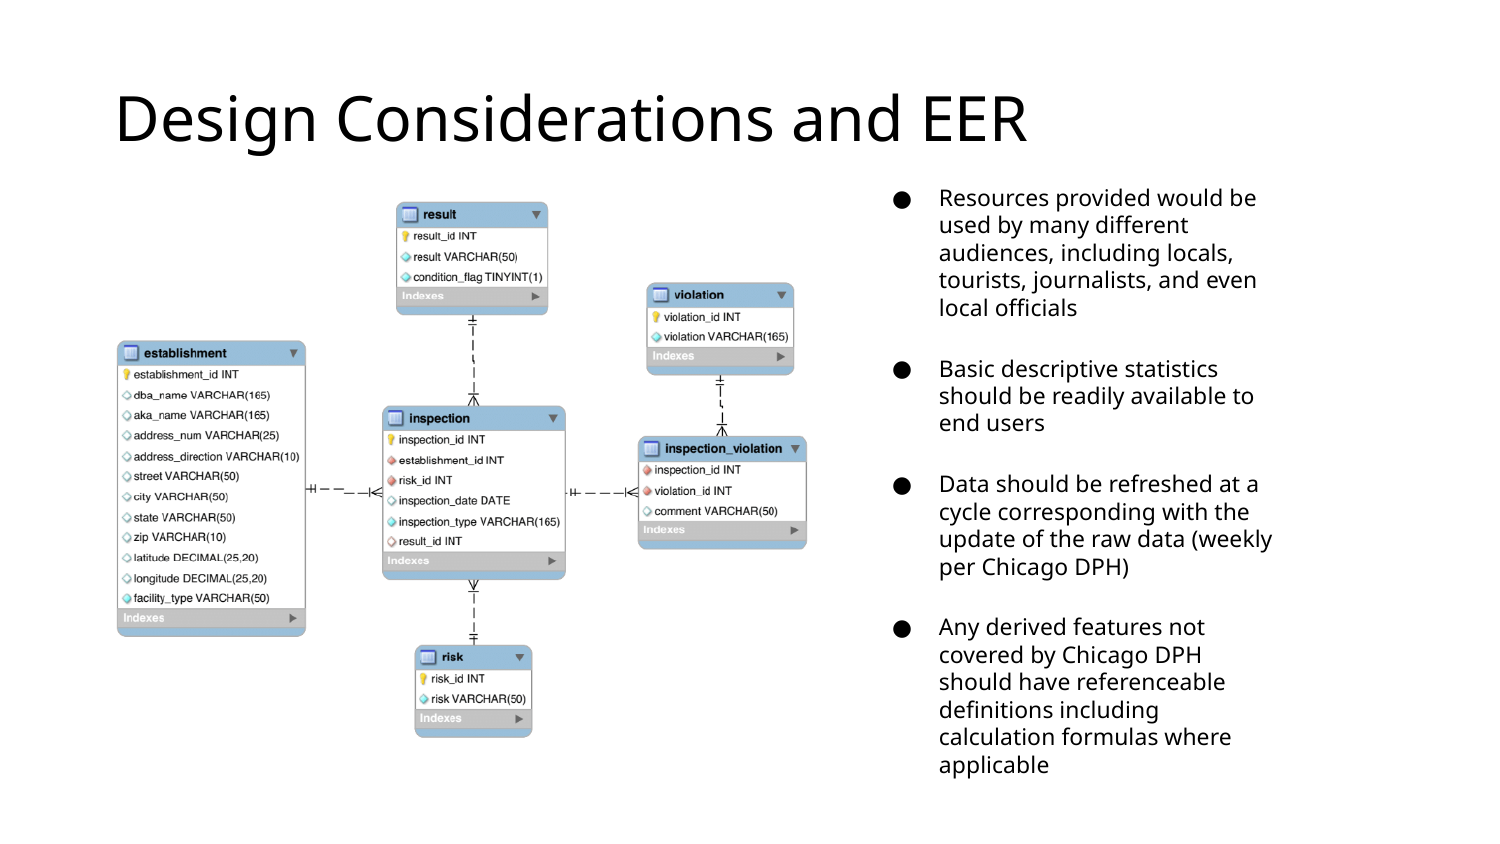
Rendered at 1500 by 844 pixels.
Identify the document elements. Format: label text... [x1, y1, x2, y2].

picture [99, 168, 836, 758]
title Design Considerations and EER [100, 64, 1254, 169]
subtitle Resources provided would be used by many different audiences, including locals, tourists, journalists, and even local officials Basic descriptive statistics should be readily available to end users Data should be refreshed at a cycle corresponding with the update of the raw data (weekly per Chicago DPH) Any derived features not covered by Chicago DPH should have referenceable definitions including calculation formulas where applicable [877, 168, 1290, 778]
